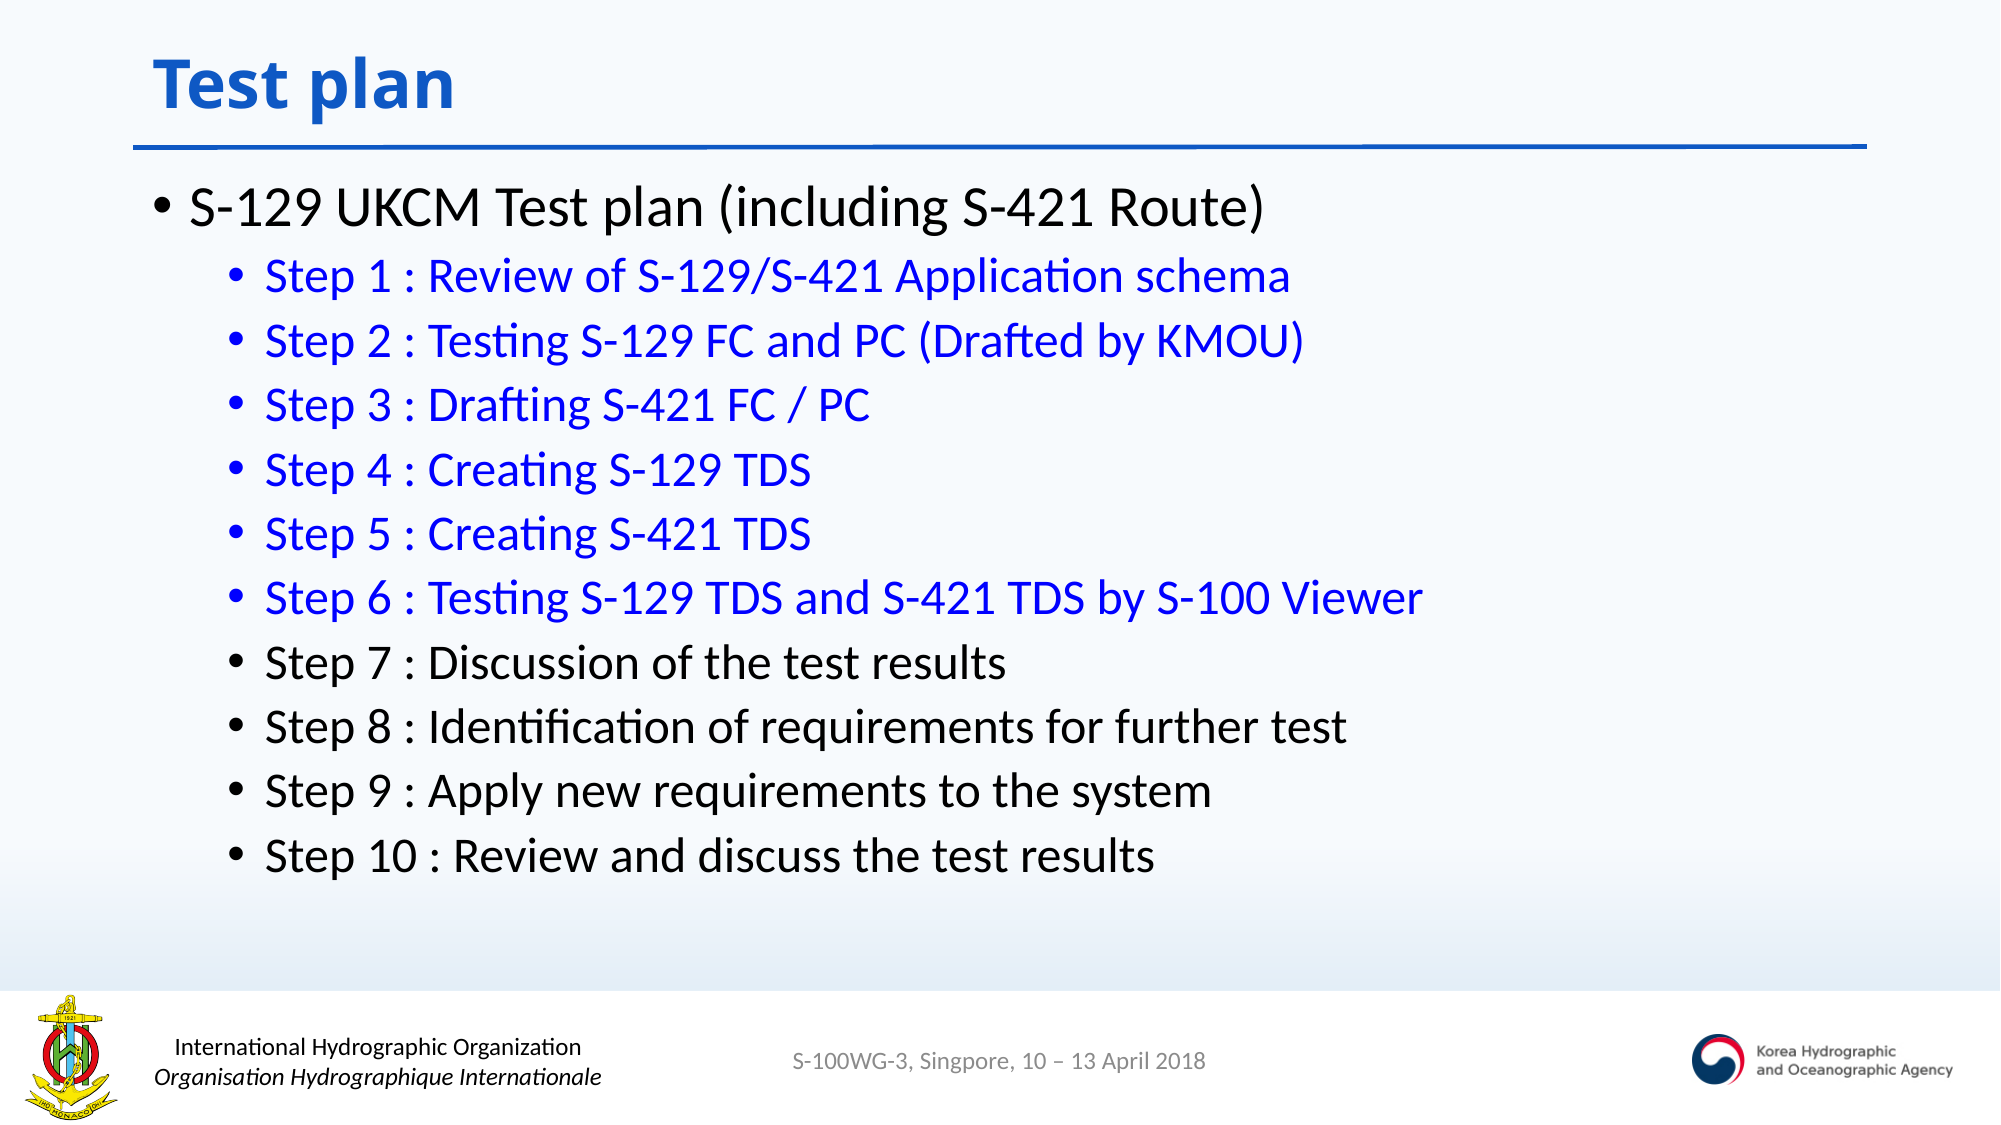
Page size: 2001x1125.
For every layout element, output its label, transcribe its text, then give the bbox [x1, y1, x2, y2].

list S-129 UKCM Test plan (including S-421 Route) Step 1 : Review of S-129/S-421 Application schema Step 2 : Testing S-129 FC and PC (Drafted by KMOU) Step 3 : Drafting S-421 FC / PC Step 4 : Creating S-129 TDS Step 5 : Creating S-421 TDS Step 6 : Testing S-129 TDS and S-421 TDS by S-100 Viewer Step 7 : Discussion of the test results Step 8 : Identification of requirements for further test Step 9 : Apply new requirements to the system Step 10 : Review and discuss the test results [137, 168, 1863, 1013]
picture [1691, 1034, 1956, 1085]
footer S-100WG-3, Singpore, 10 – 13 April 2018 [662, 1029, 1338, 1090]
picture [17, 990, 122, 1125]
title Test plan [137, 42, 1863, 132]
